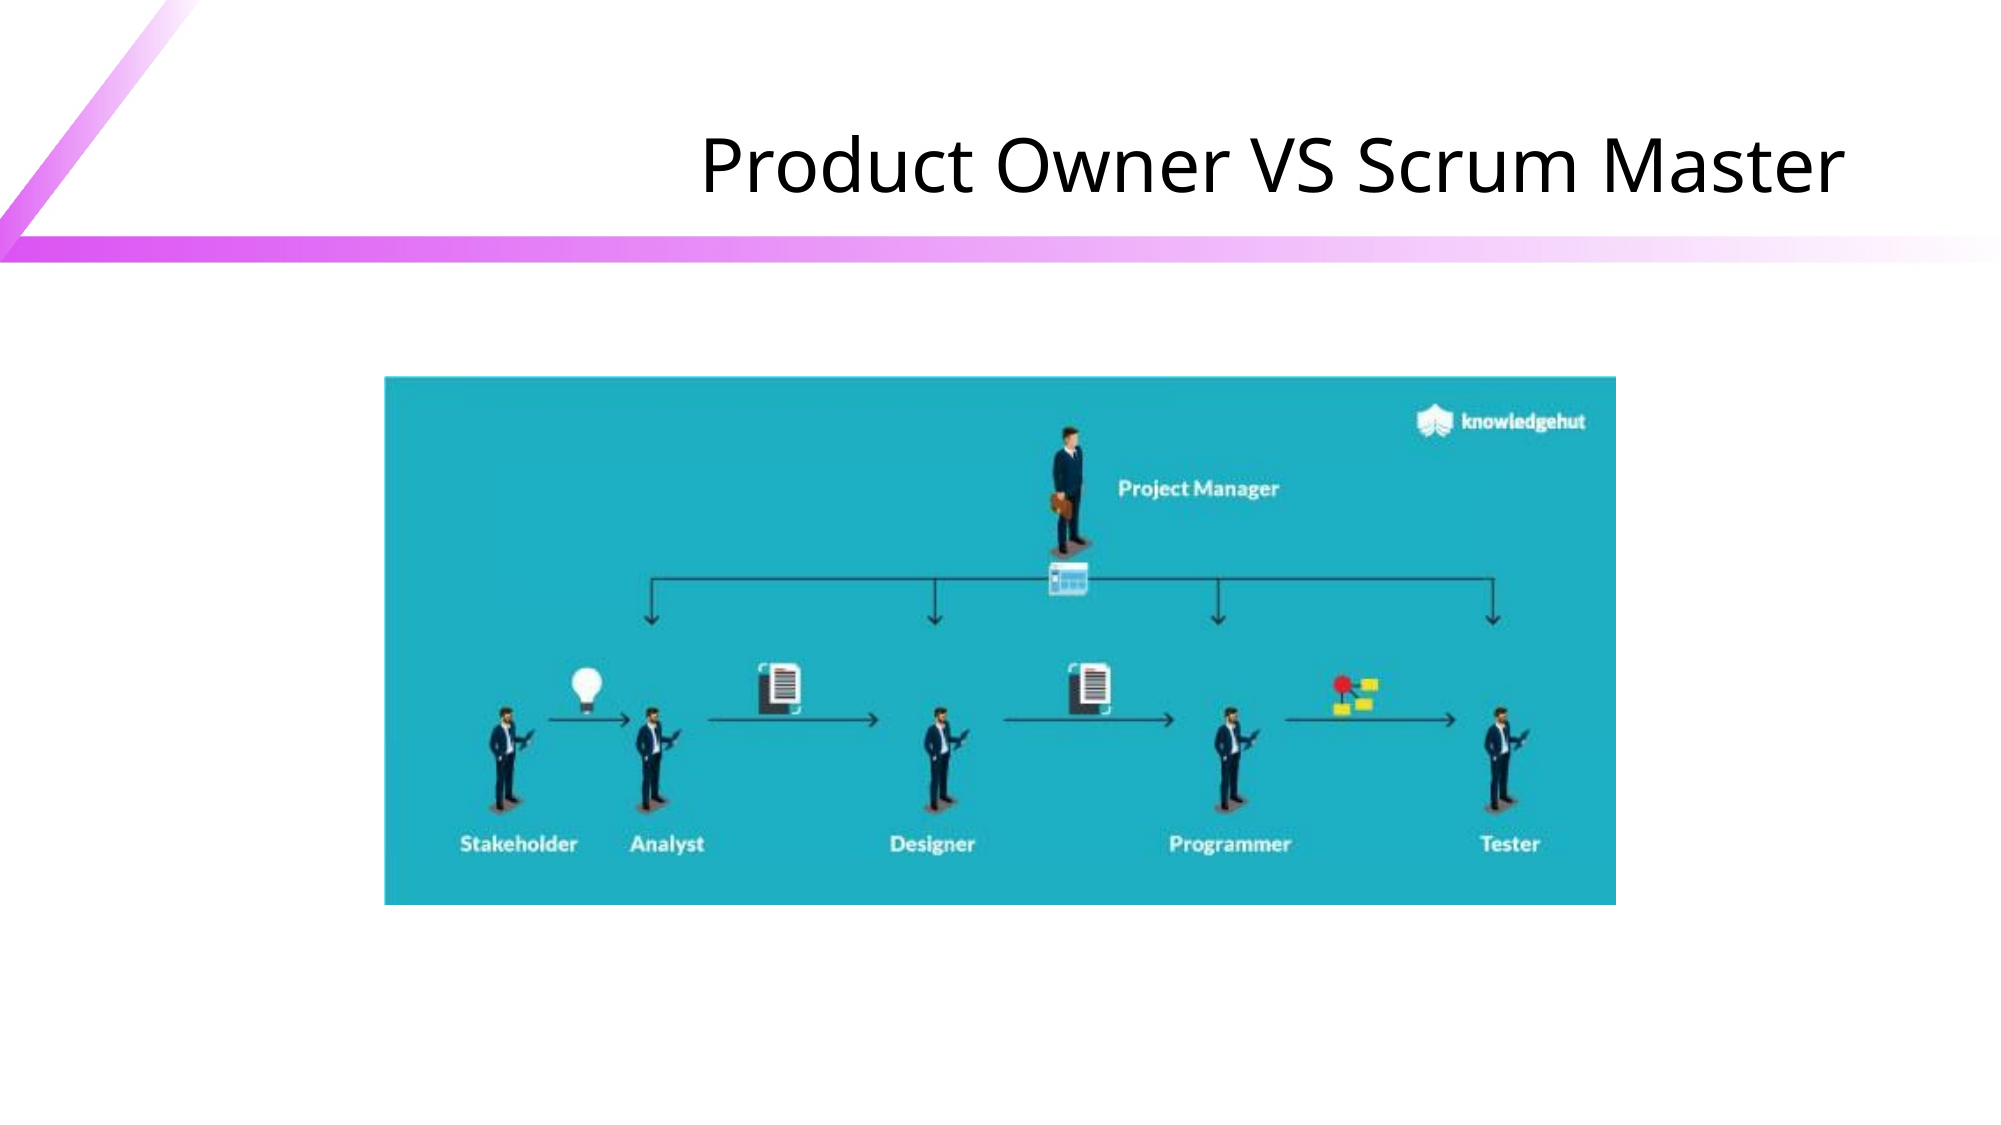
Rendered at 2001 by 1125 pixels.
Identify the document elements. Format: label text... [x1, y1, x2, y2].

picture [0, 0, 2000, 1125]
title Product Owner VS Scrum Master [137, 59, 1863, 278]
